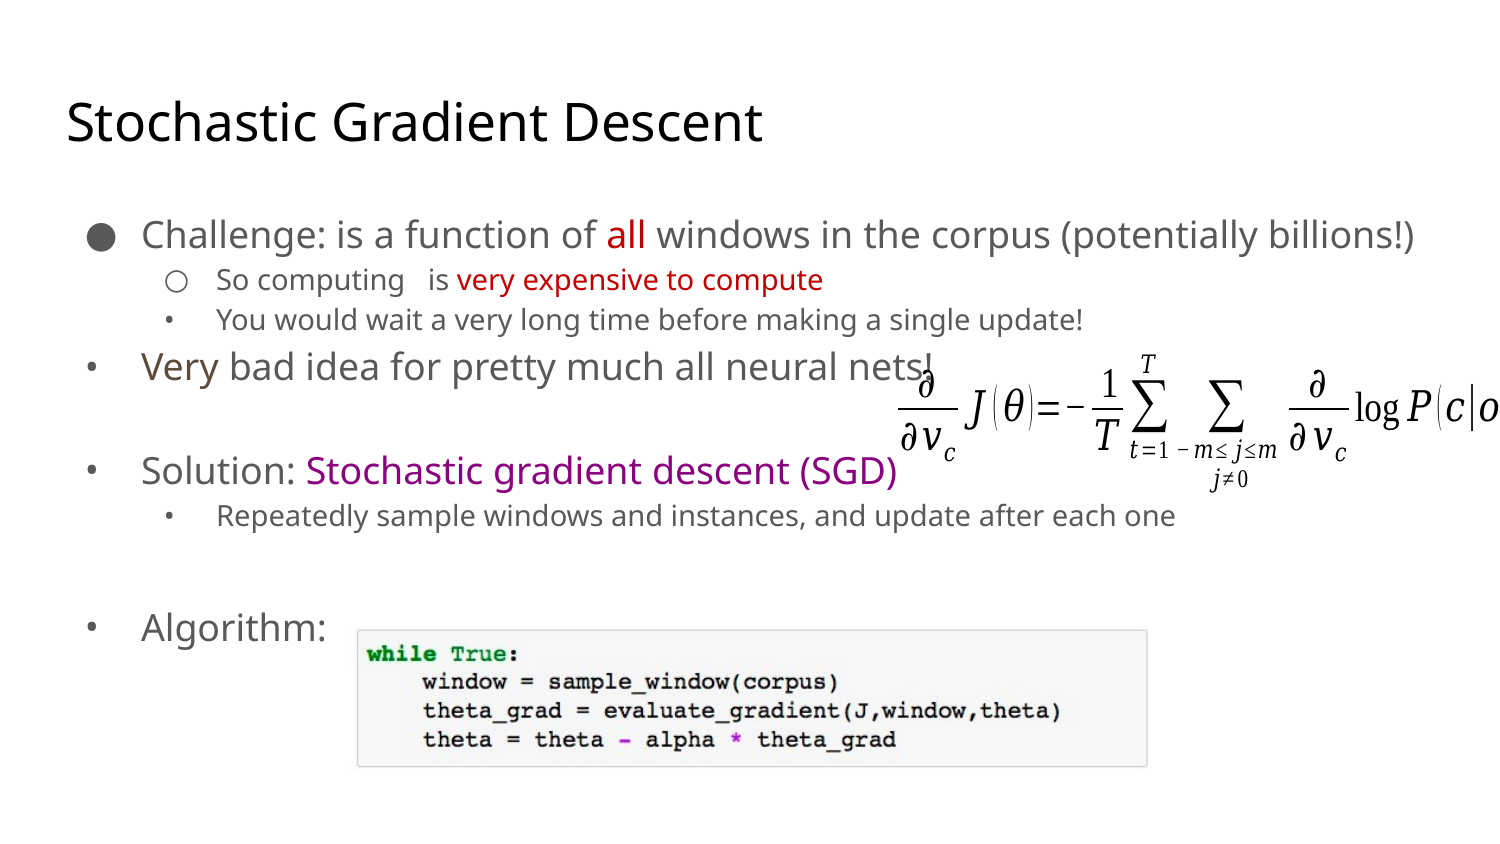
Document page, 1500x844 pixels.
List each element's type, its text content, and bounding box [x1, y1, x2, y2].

picture [350, 625, 1150, 771]
title Stochastic Gradient Descent [51, 72, 1449, 167]
